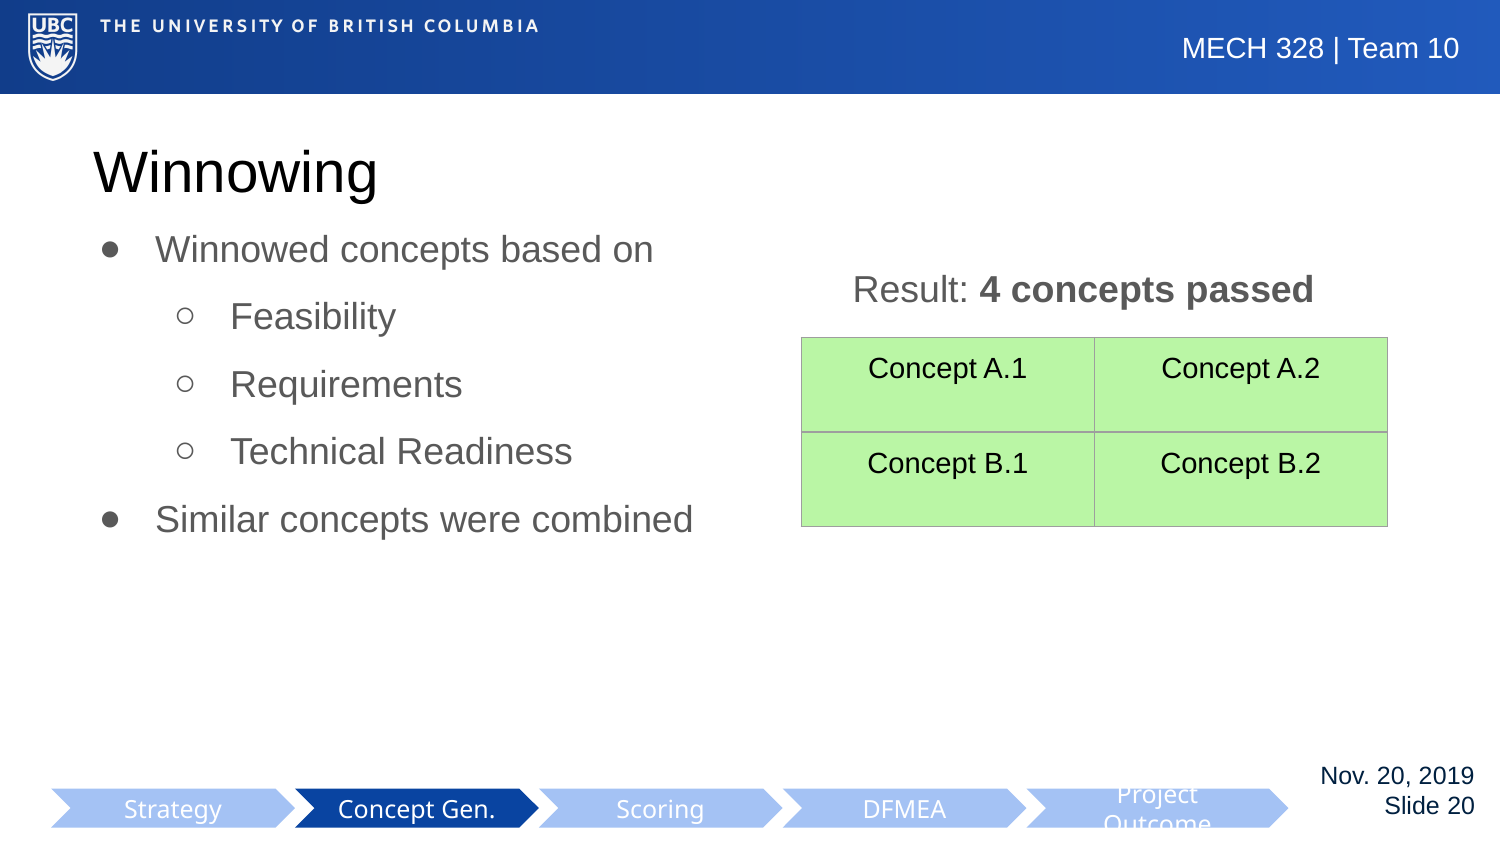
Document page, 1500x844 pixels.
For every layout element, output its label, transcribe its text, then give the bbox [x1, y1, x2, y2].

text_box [50, 788, 1289, 828]
table_cell Concept B.1 [802, 452, 1094, 526]
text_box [64, 118, 1477, 444]
picture [28, 13, 538, 81]
table_cell Concept B.2 [1095, 452, 1387, 526]
